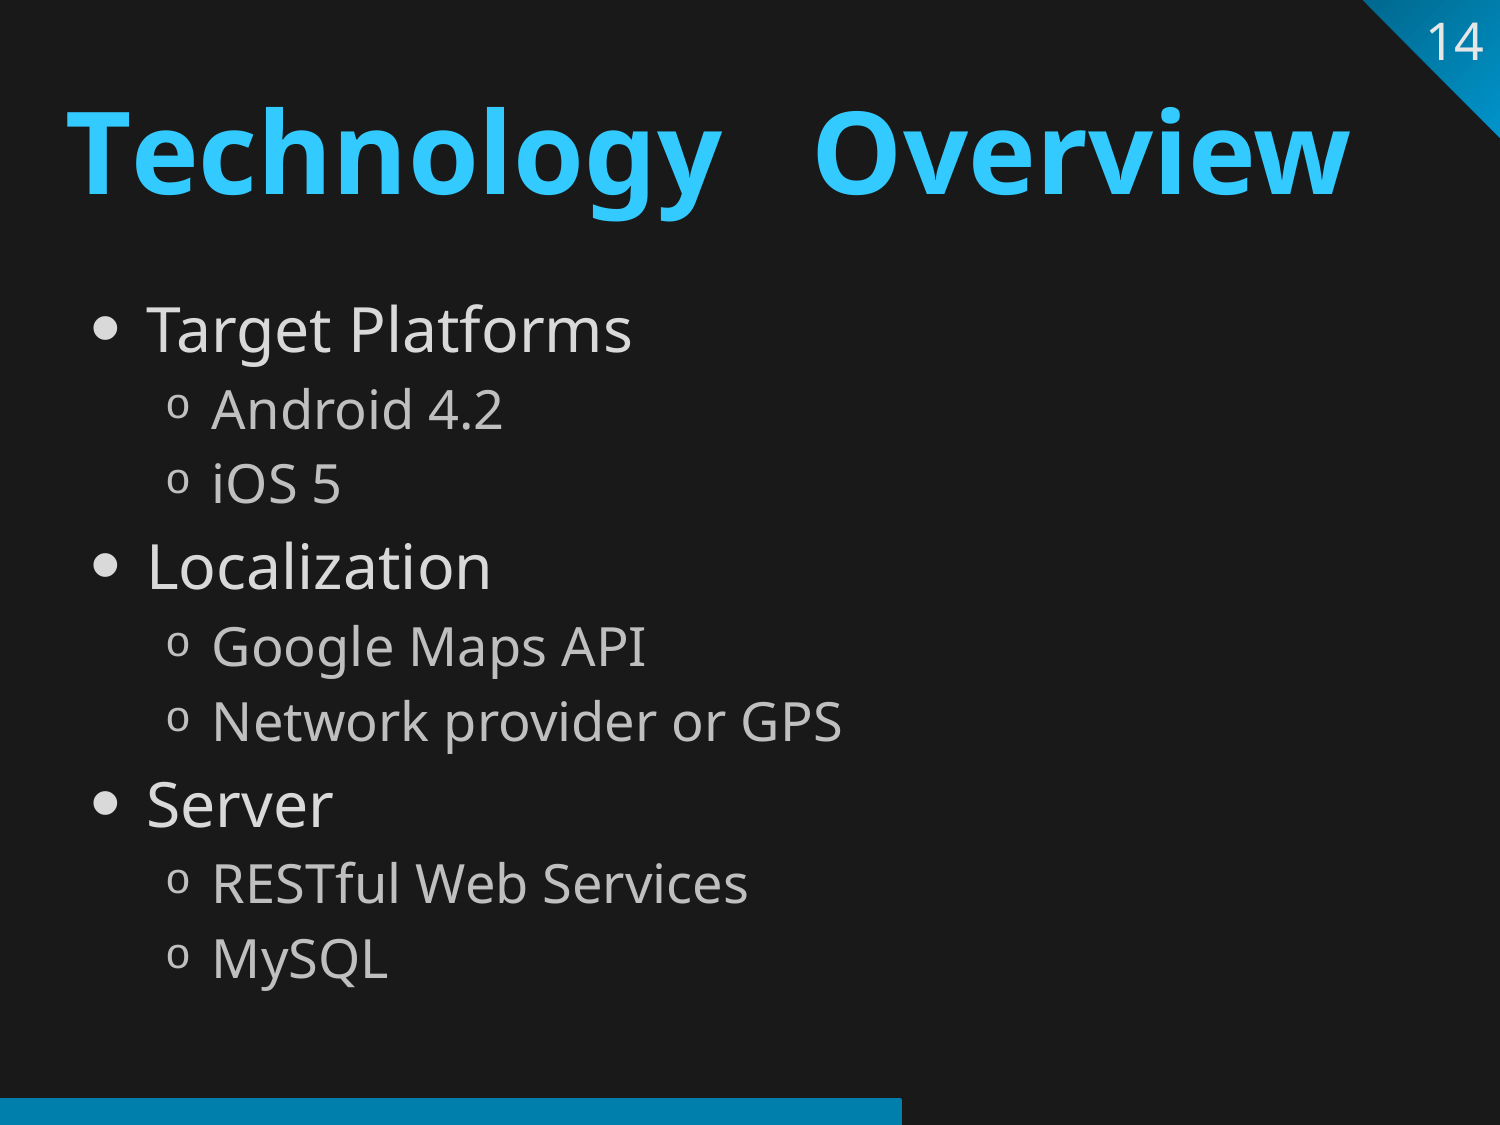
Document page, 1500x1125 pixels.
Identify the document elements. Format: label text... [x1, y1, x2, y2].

text_box [0, 1098, 902, 1125]
list Target Platforms Android 4.2 iOS 5 Localization Google Maps API Network provider or GPS Server RESTful Web Services MySQL [75, 275, 1350, 1025]
title Technology Overview [12, 45, 1425, 233]
slide_number 14 [1149, 12, 1500, 75]
